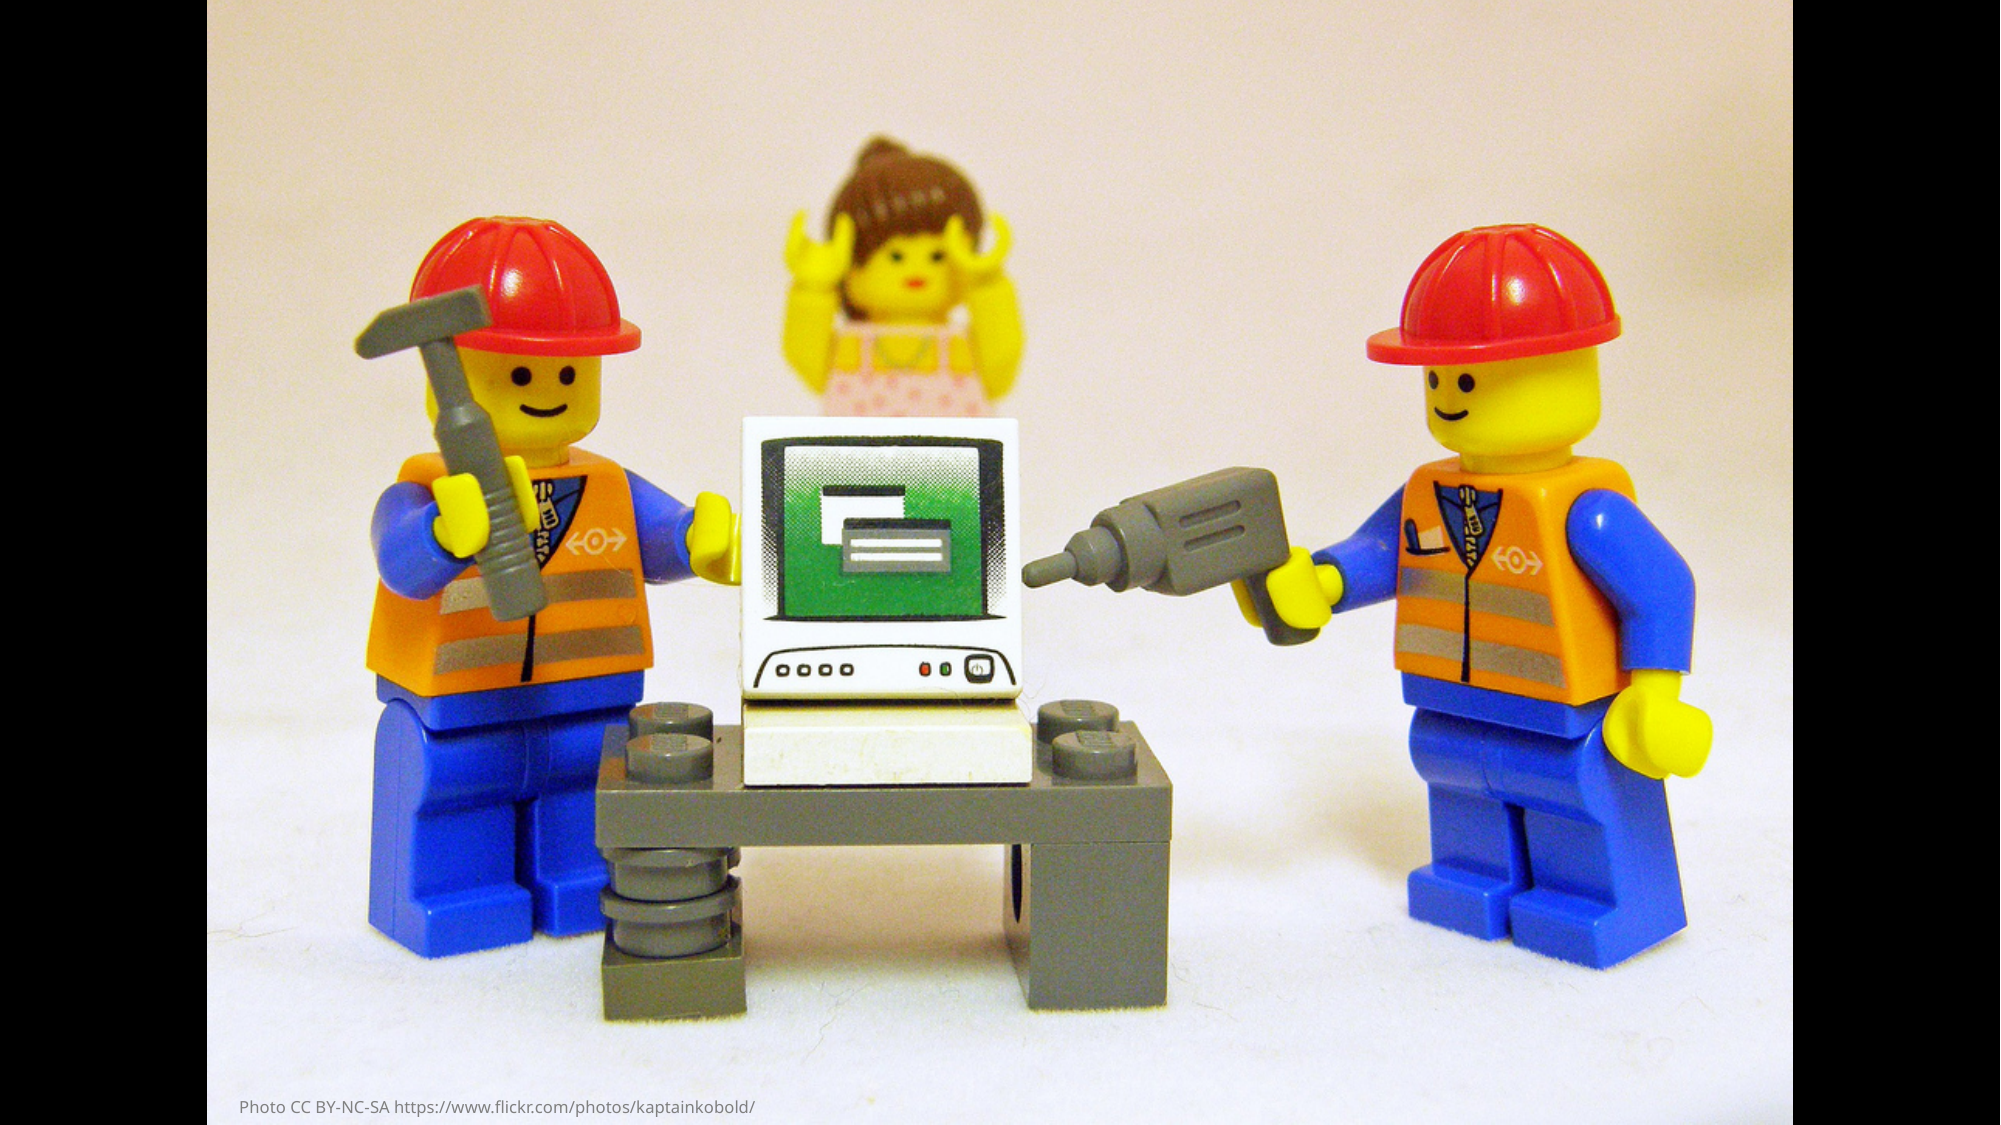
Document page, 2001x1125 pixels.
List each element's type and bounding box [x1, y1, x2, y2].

picture [207, 0, 1793, 1125]
